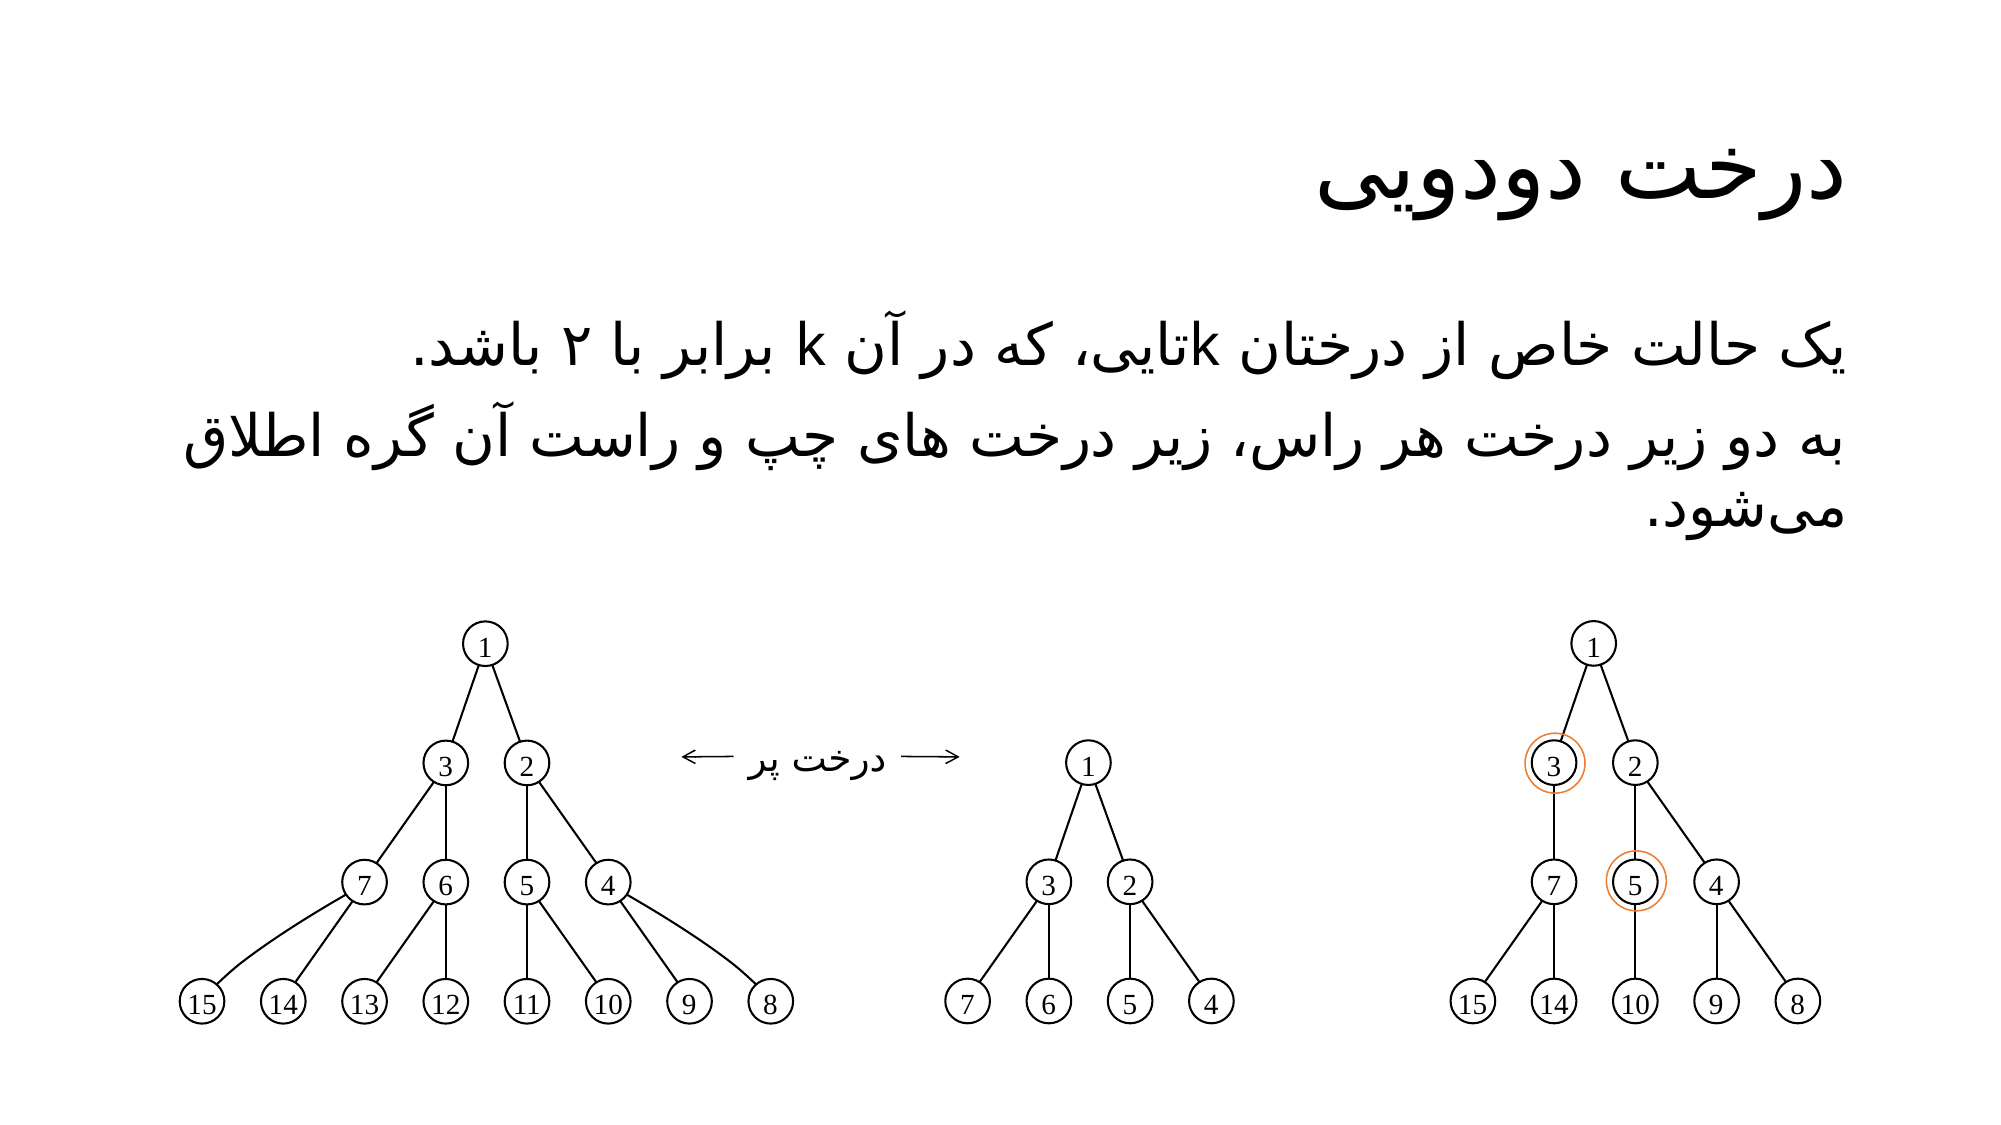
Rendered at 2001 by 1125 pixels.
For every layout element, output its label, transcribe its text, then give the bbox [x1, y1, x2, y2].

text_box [1408, 579, 1863, 1065]
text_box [137, 579, 836, 1065]
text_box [903, 698, 1276, 1065]
text_box درخت پر [836, 726, 902, 787]
title درخت دودویی [137, 59, 1863, 278]
list یک حالت خاص از درختان kتایی، که در آن k برابر با ۲ باشد. به دو زیر درخت هر راس، زیر درخت های چپ و راست آن گره اطلاق می‌شود. [137, 299, 1863, 1014]
